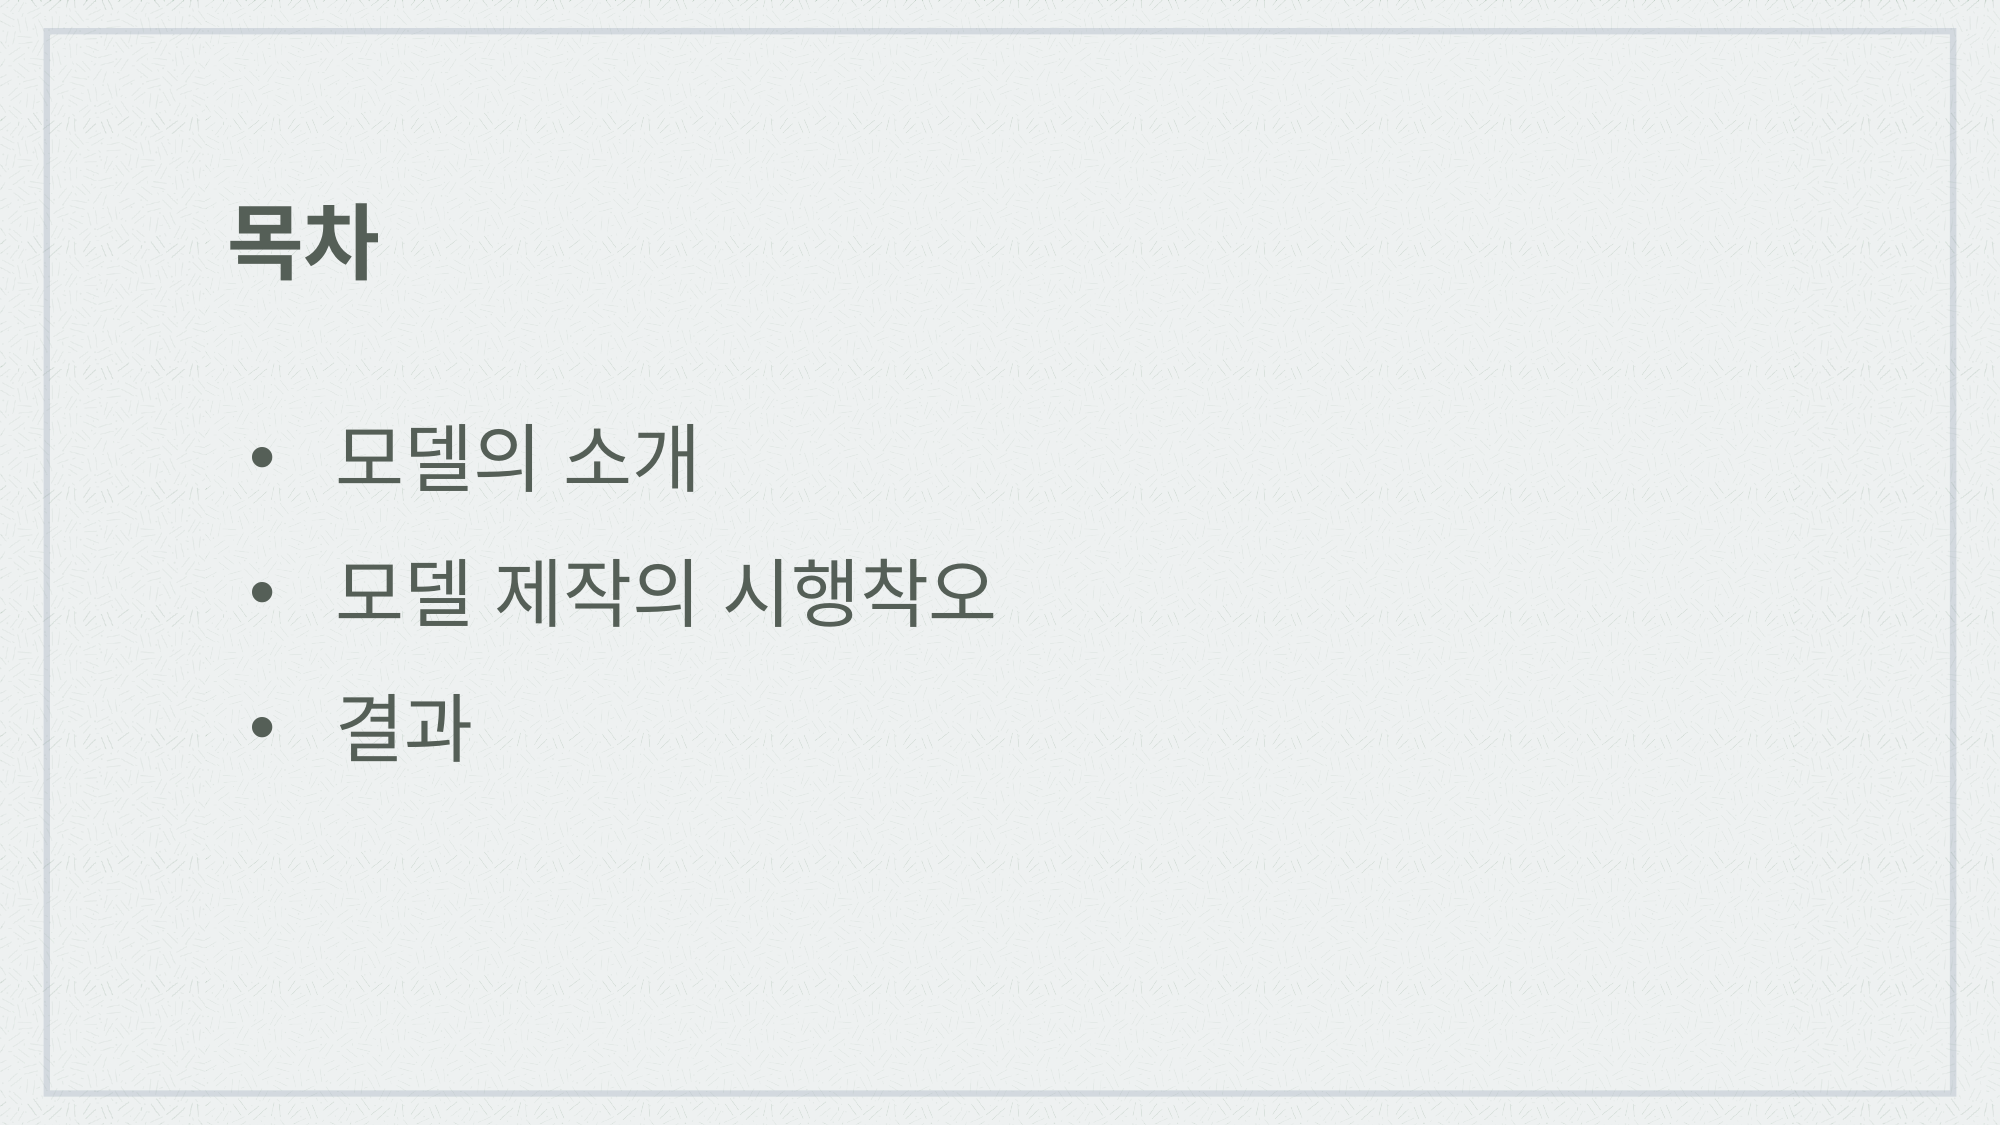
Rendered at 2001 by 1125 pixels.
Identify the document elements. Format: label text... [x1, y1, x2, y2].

picture [0, 0, 2000, 1125]
text_box 목차 [212, 182, 396, 298]
text_box 모델의 소개 모델 제작의 시행착오 결과 [234, 359, 1014, 779]
